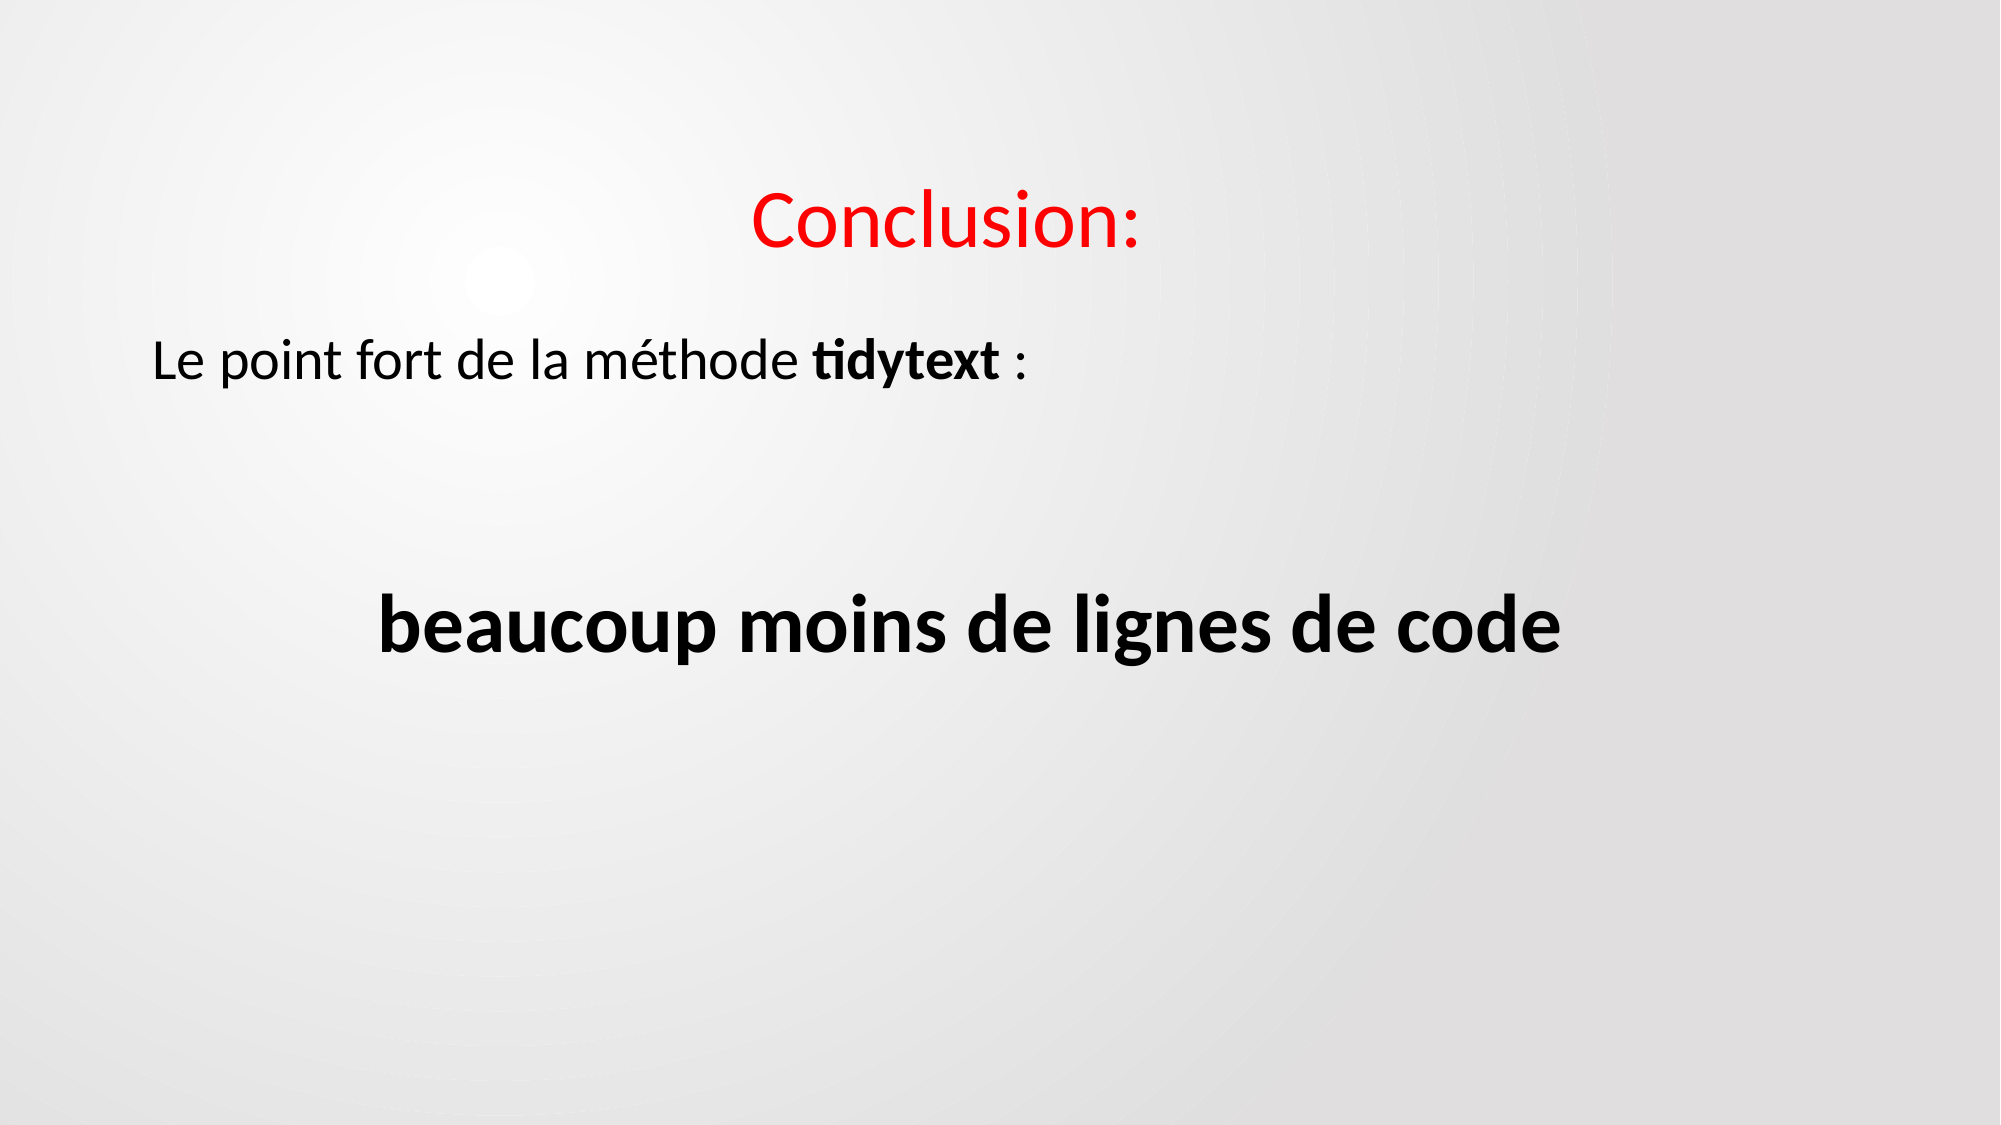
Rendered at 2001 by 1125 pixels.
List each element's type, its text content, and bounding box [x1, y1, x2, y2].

list Le point fort de la méthode tidytext : beaucoup moins de lignes de code [137, 321, 1863, 1036]
text_box Conclusion: [736, 156, 1235, 272]
